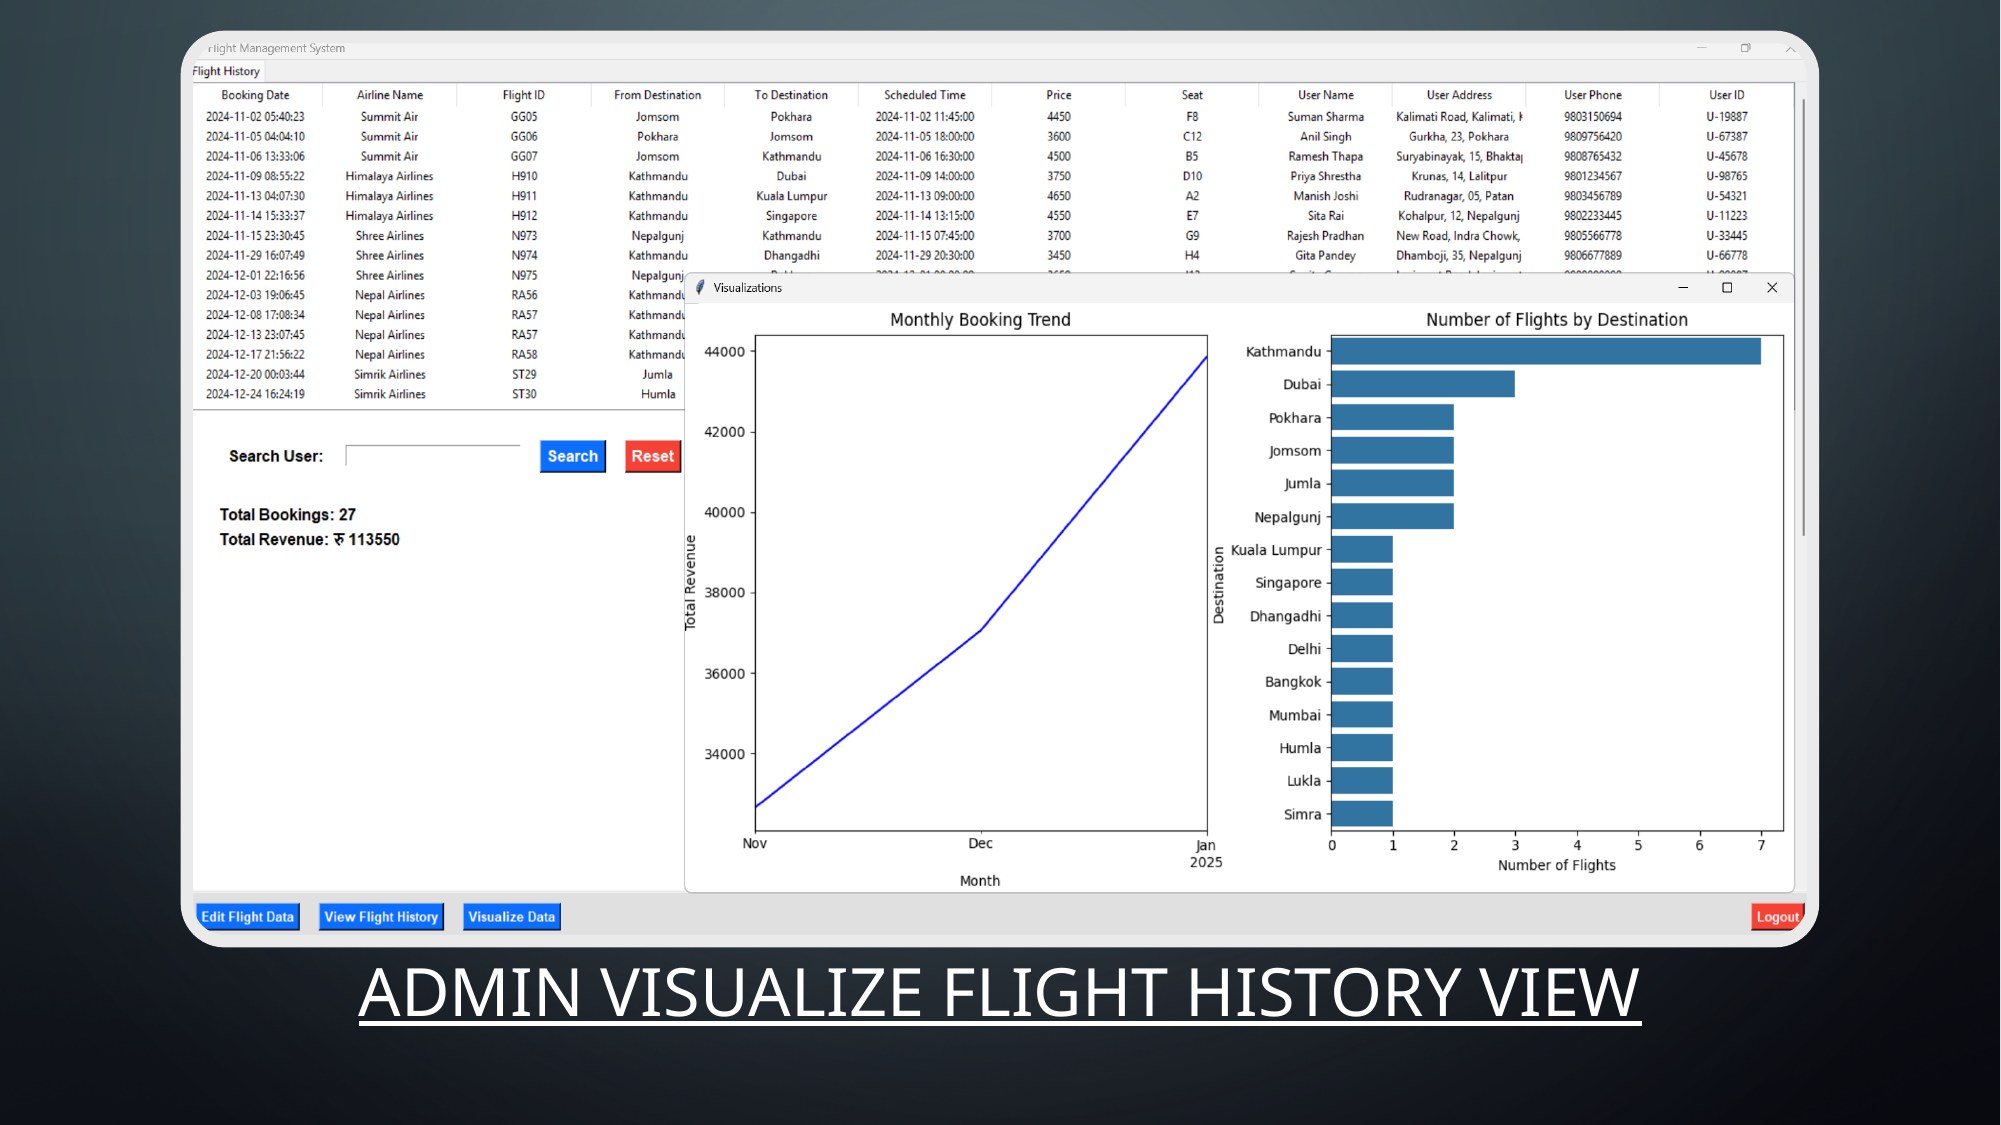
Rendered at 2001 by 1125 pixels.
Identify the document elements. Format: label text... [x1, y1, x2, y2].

picture [186, 36, 1814, 942]
title Admin Visualize Flight History View [187, 942, 1814, 1062]
